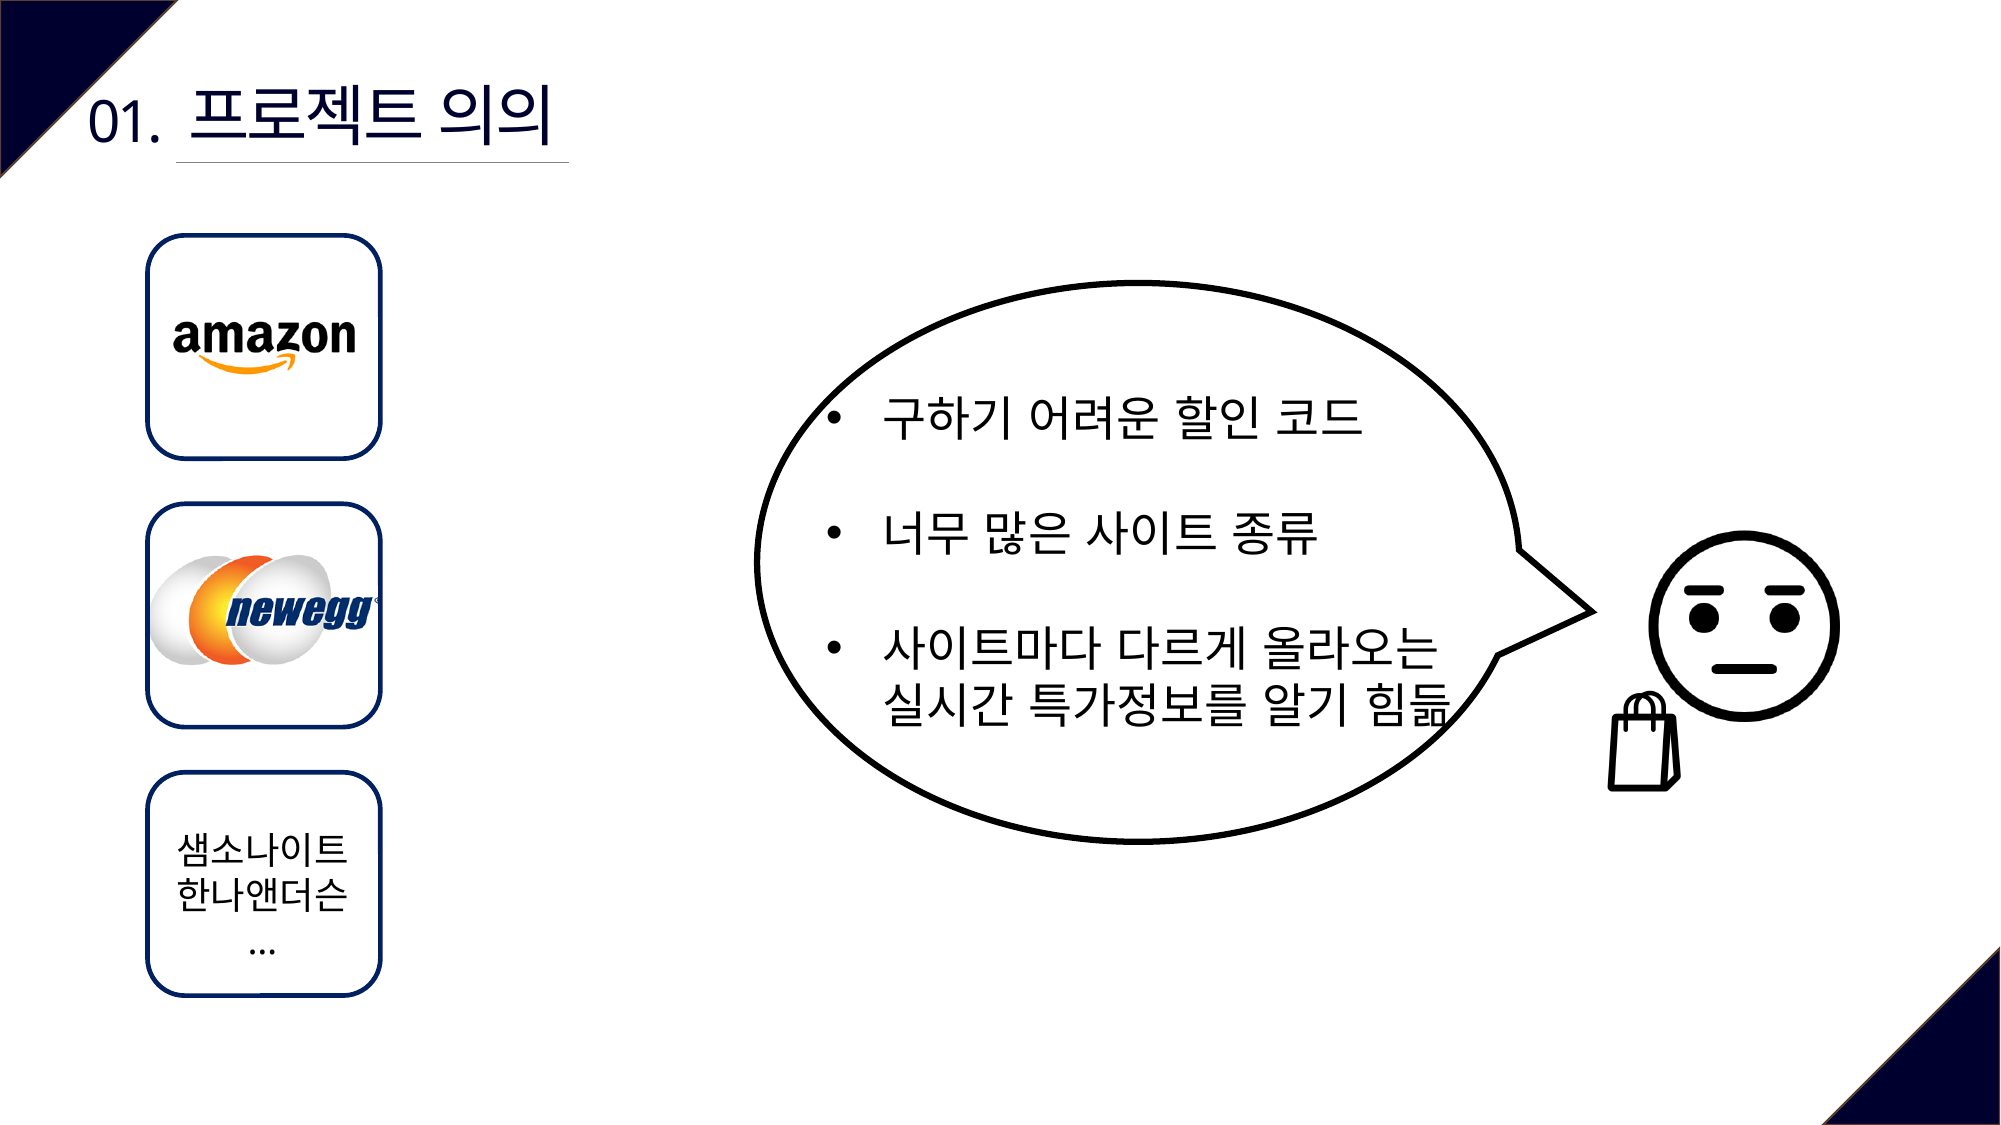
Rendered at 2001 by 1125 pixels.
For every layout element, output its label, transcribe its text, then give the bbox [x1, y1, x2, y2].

text_box 01. [72, 76, 178, 162]
text_box [843, 741, 1433, 843]
text_box [146, 502, 382, 729]
text_box [846, 281, 1430, 381]
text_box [147, 772, 381, 996]
picture [1589, 505, 1865, 796]
text_box [1478, 433, 1594, 691]
text_box [756, 417, 811, 708]
text_box 프로젝트 의의 [173, 66, 572, 161]
text_box [146, 234, 382, 460]
text_box 구하기 어려운 할인 코드 너무 많은 사이트 종류 사이트마다 다르게 올라오는 실시간 특가정보를 알기 힘듦 [811, 381, 1478, 741]
